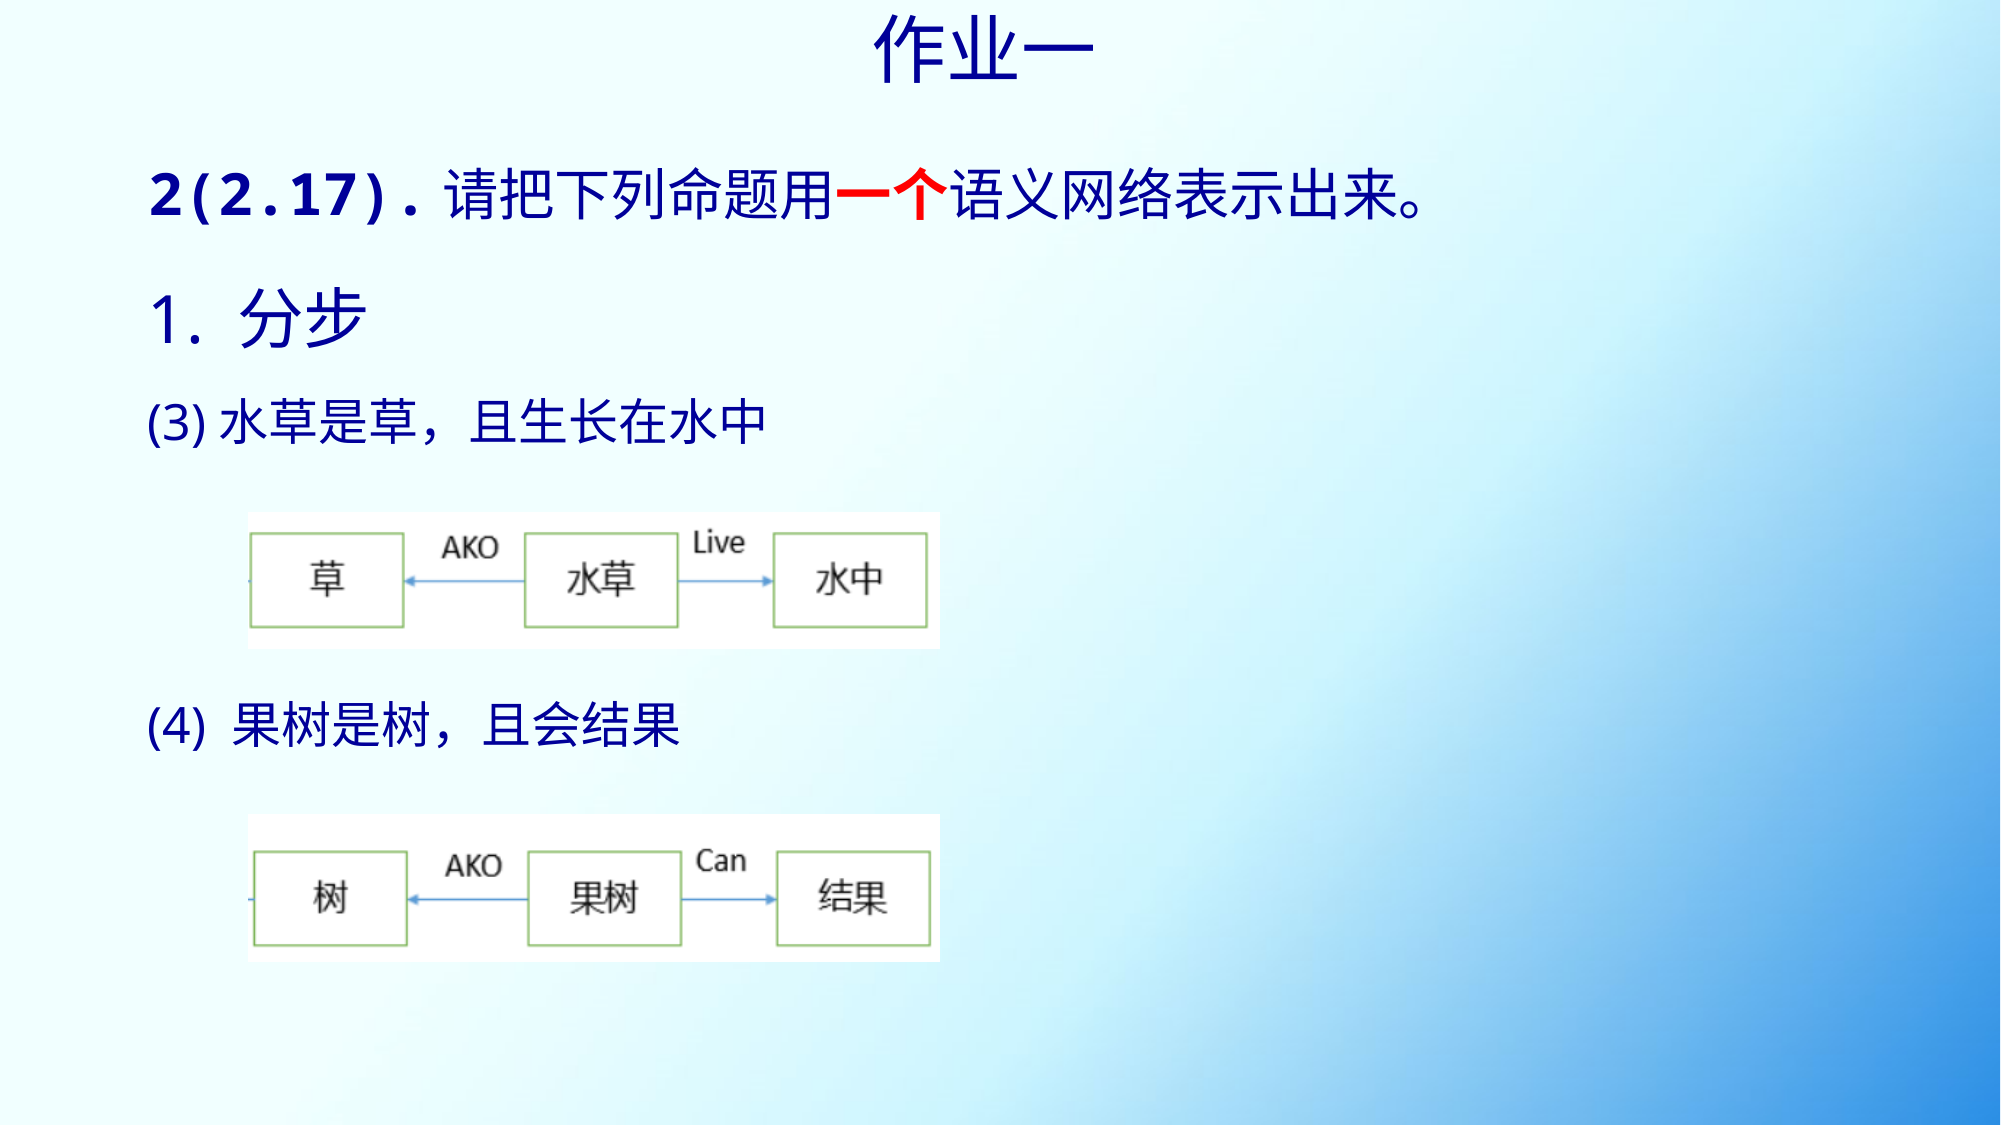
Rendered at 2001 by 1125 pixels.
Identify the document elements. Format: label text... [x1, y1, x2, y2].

picture [0, 0, 2001, 1125]
text_box (4) 果树是树，且会结果 [133, 685, 1133, 761]
title 2(2.17).请把下列命题用一个语义网络表示出来。 [133, 145, 1808, 318]
text_box 1. 分步 [133, 269, 1133, 365]
text_box 作业一 [308, 0, 1659, 107]
text_box (3)水草是草，且生长在水中 [133, 383, 1133, 503]
